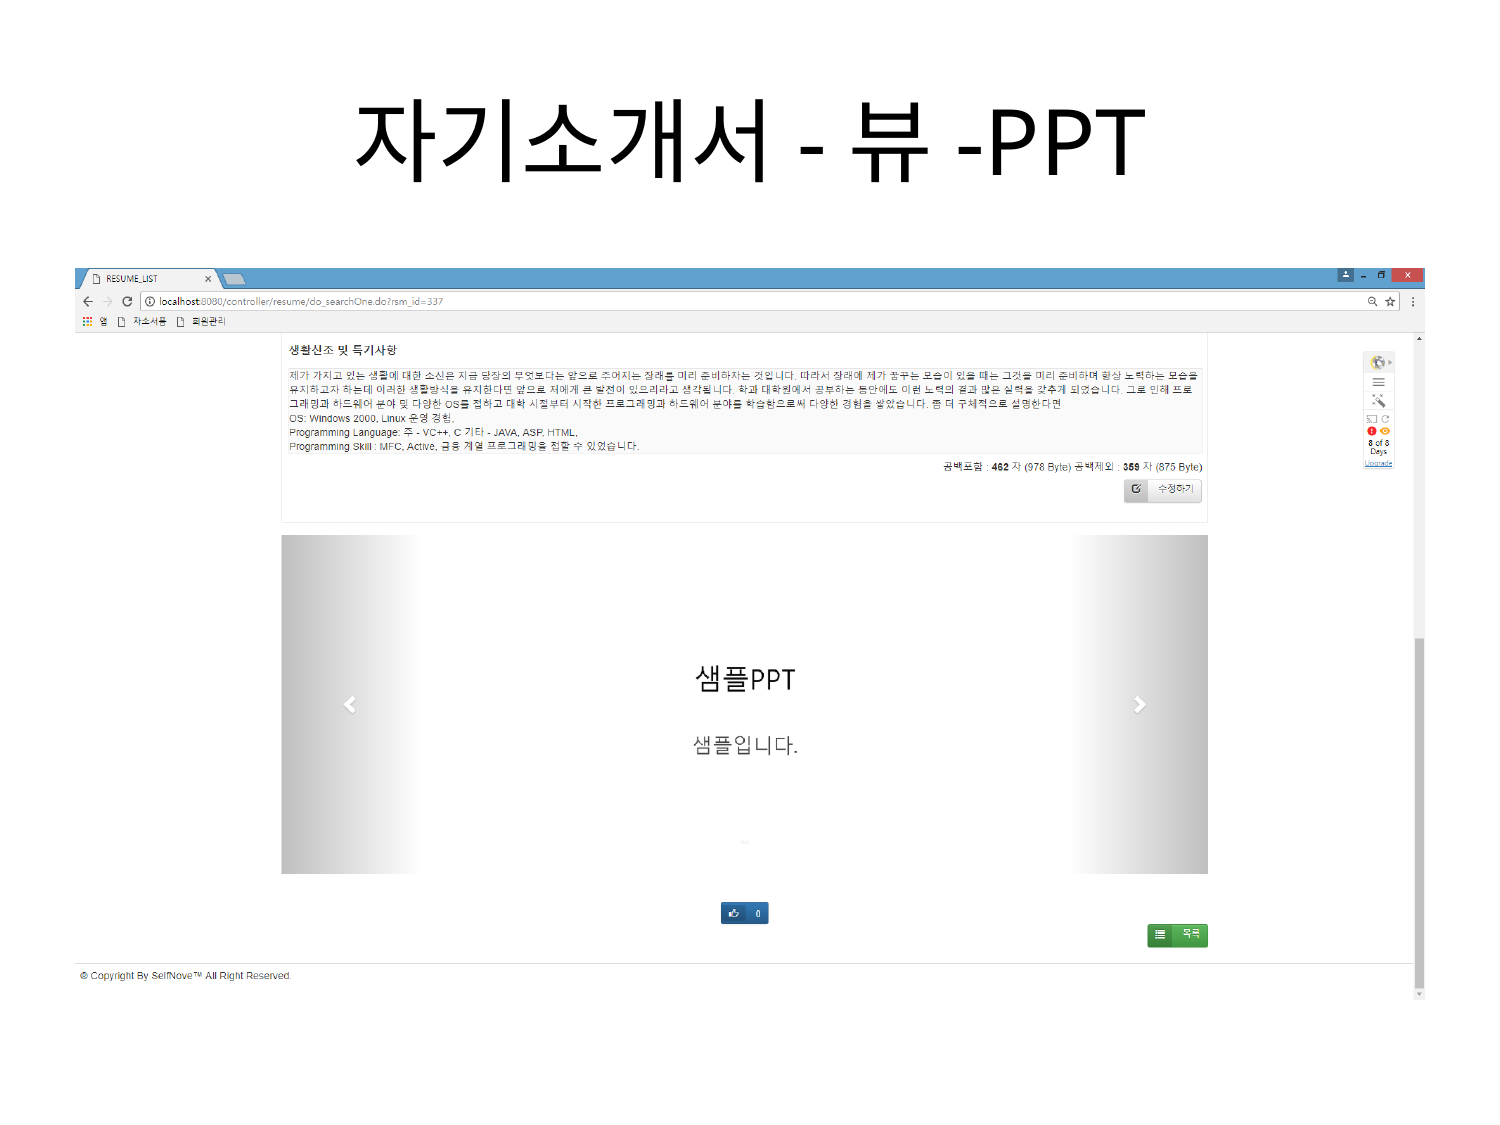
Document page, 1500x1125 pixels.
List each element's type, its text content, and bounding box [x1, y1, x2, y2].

title 자기소개서-뷰-PPT [75, 45, 1425, 233]
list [74, 267, 1426, 1000]
